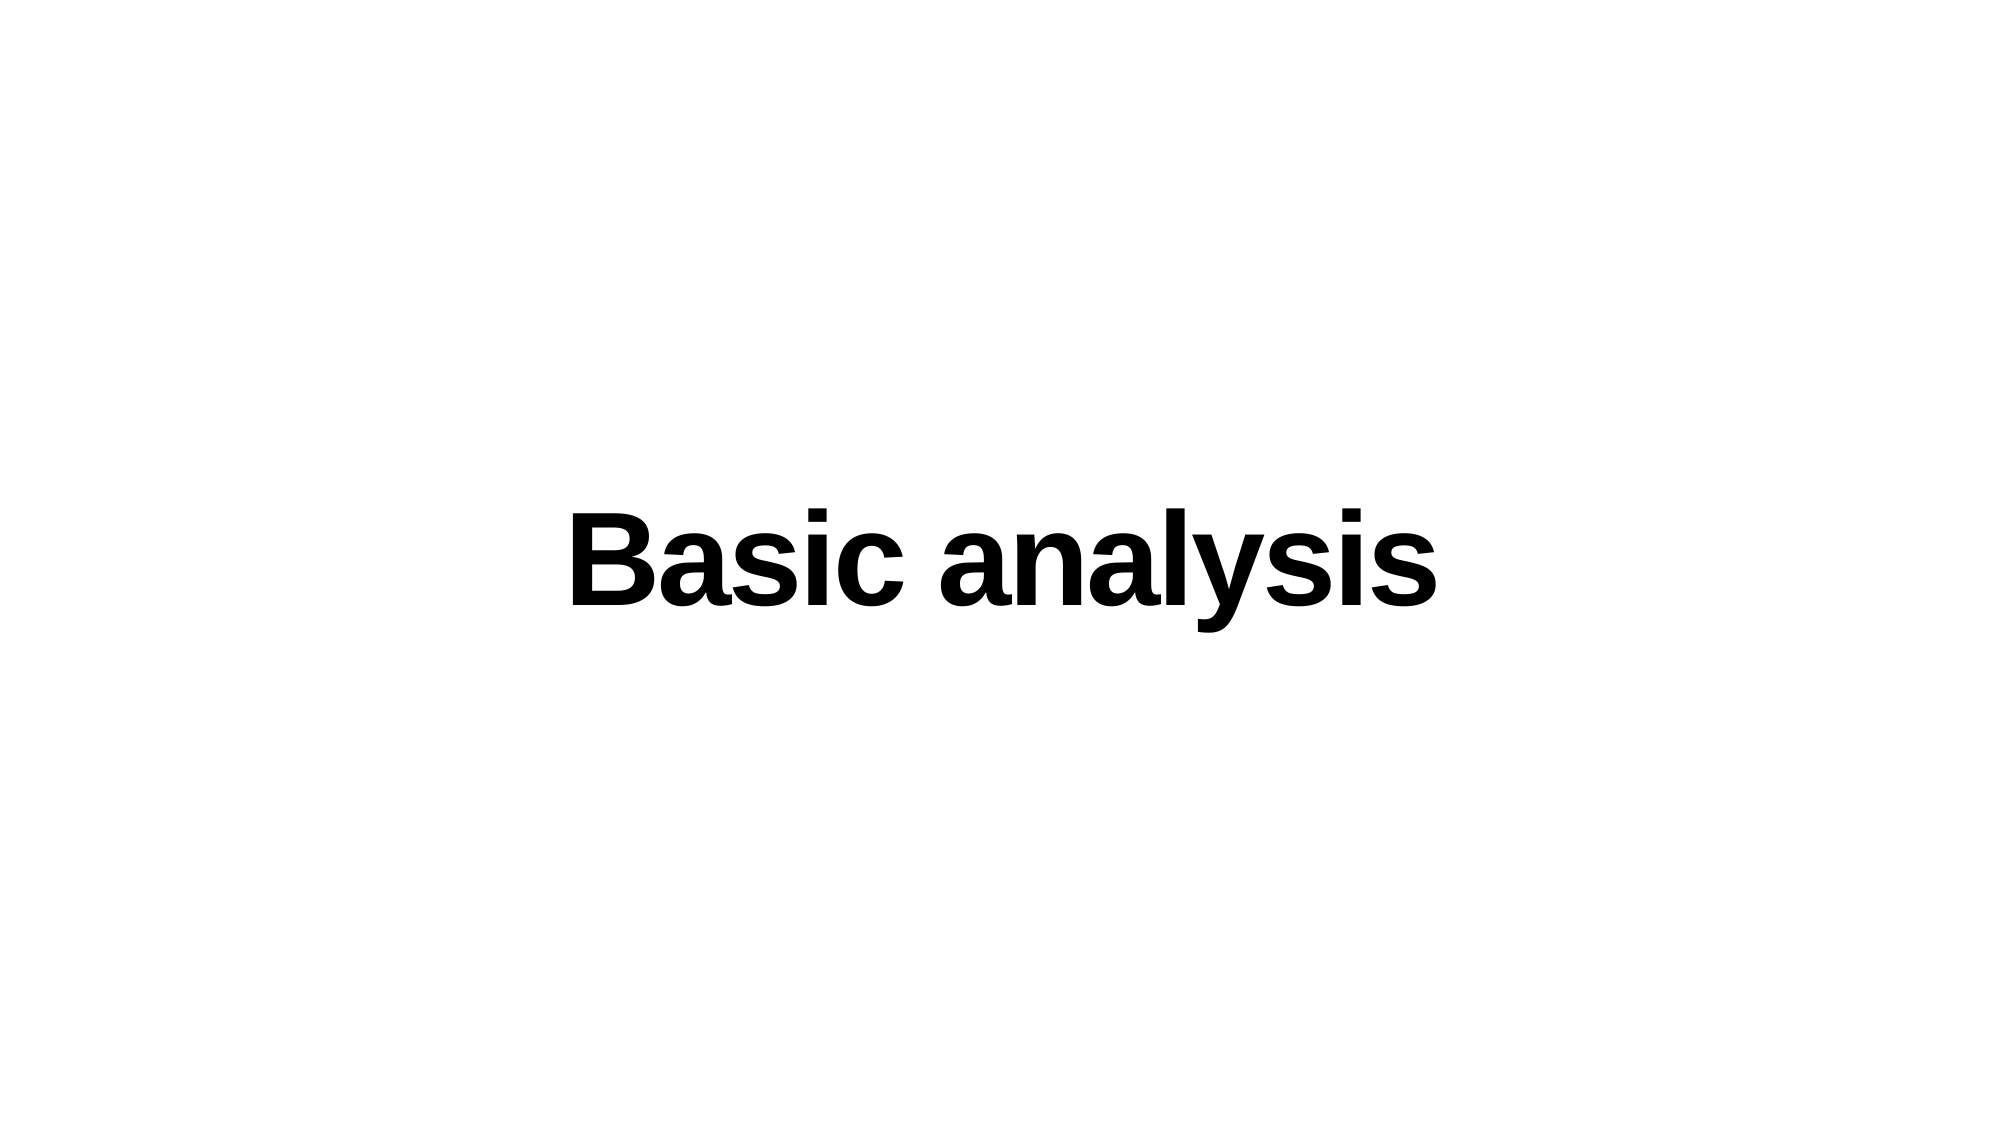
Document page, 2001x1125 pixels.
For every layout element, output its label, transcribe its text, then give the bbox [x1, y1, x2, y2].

title Basic analysis [37, 328, 1969, 797]
